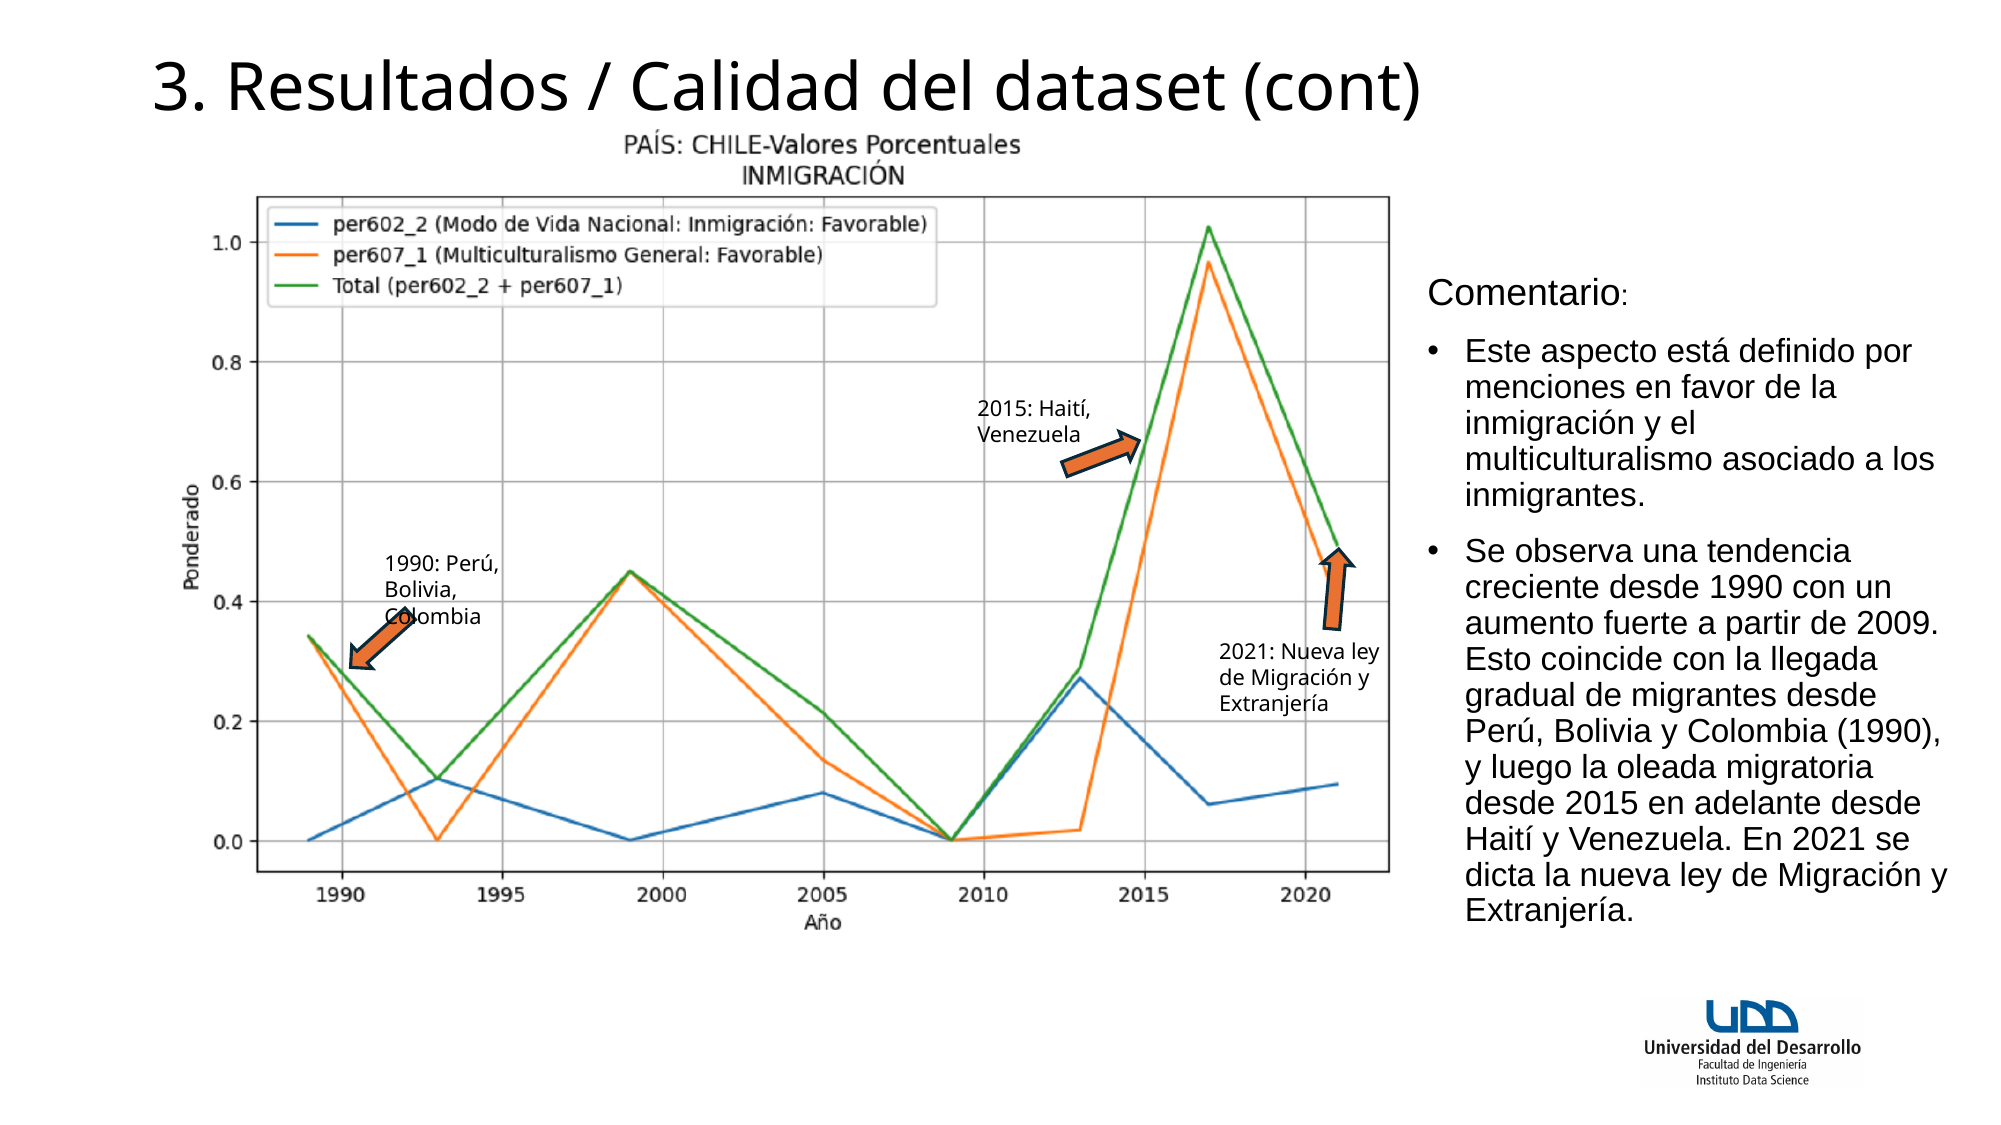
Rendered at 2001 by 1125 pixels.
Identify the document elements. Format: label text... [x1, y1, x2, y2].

title 3. Resultados / Calidad del dataset (cont) [137, 32, 1863, 144]
list Comentario: Este aspecto está definido por menciones en favor de la inmigración y el multiculturalismo asociado a los inmigrantes. Se observa una tendencia creciente desde 1990 con un aumento fuerte a partir de 2009. Esto coincide con la llegada gradual de migrantes desde Perú, Bolivia y Colombia (1990), y luego la oleada migratoria desde 2015 en adelante desde Haití y Venezuela. En 2021 se dicta la nueva ley de Migración y Extranjería. [1412, 265, 1967, 996]
picture [136, 129, 1413, 944]
picture [1641, 997, 1863, 1088]
